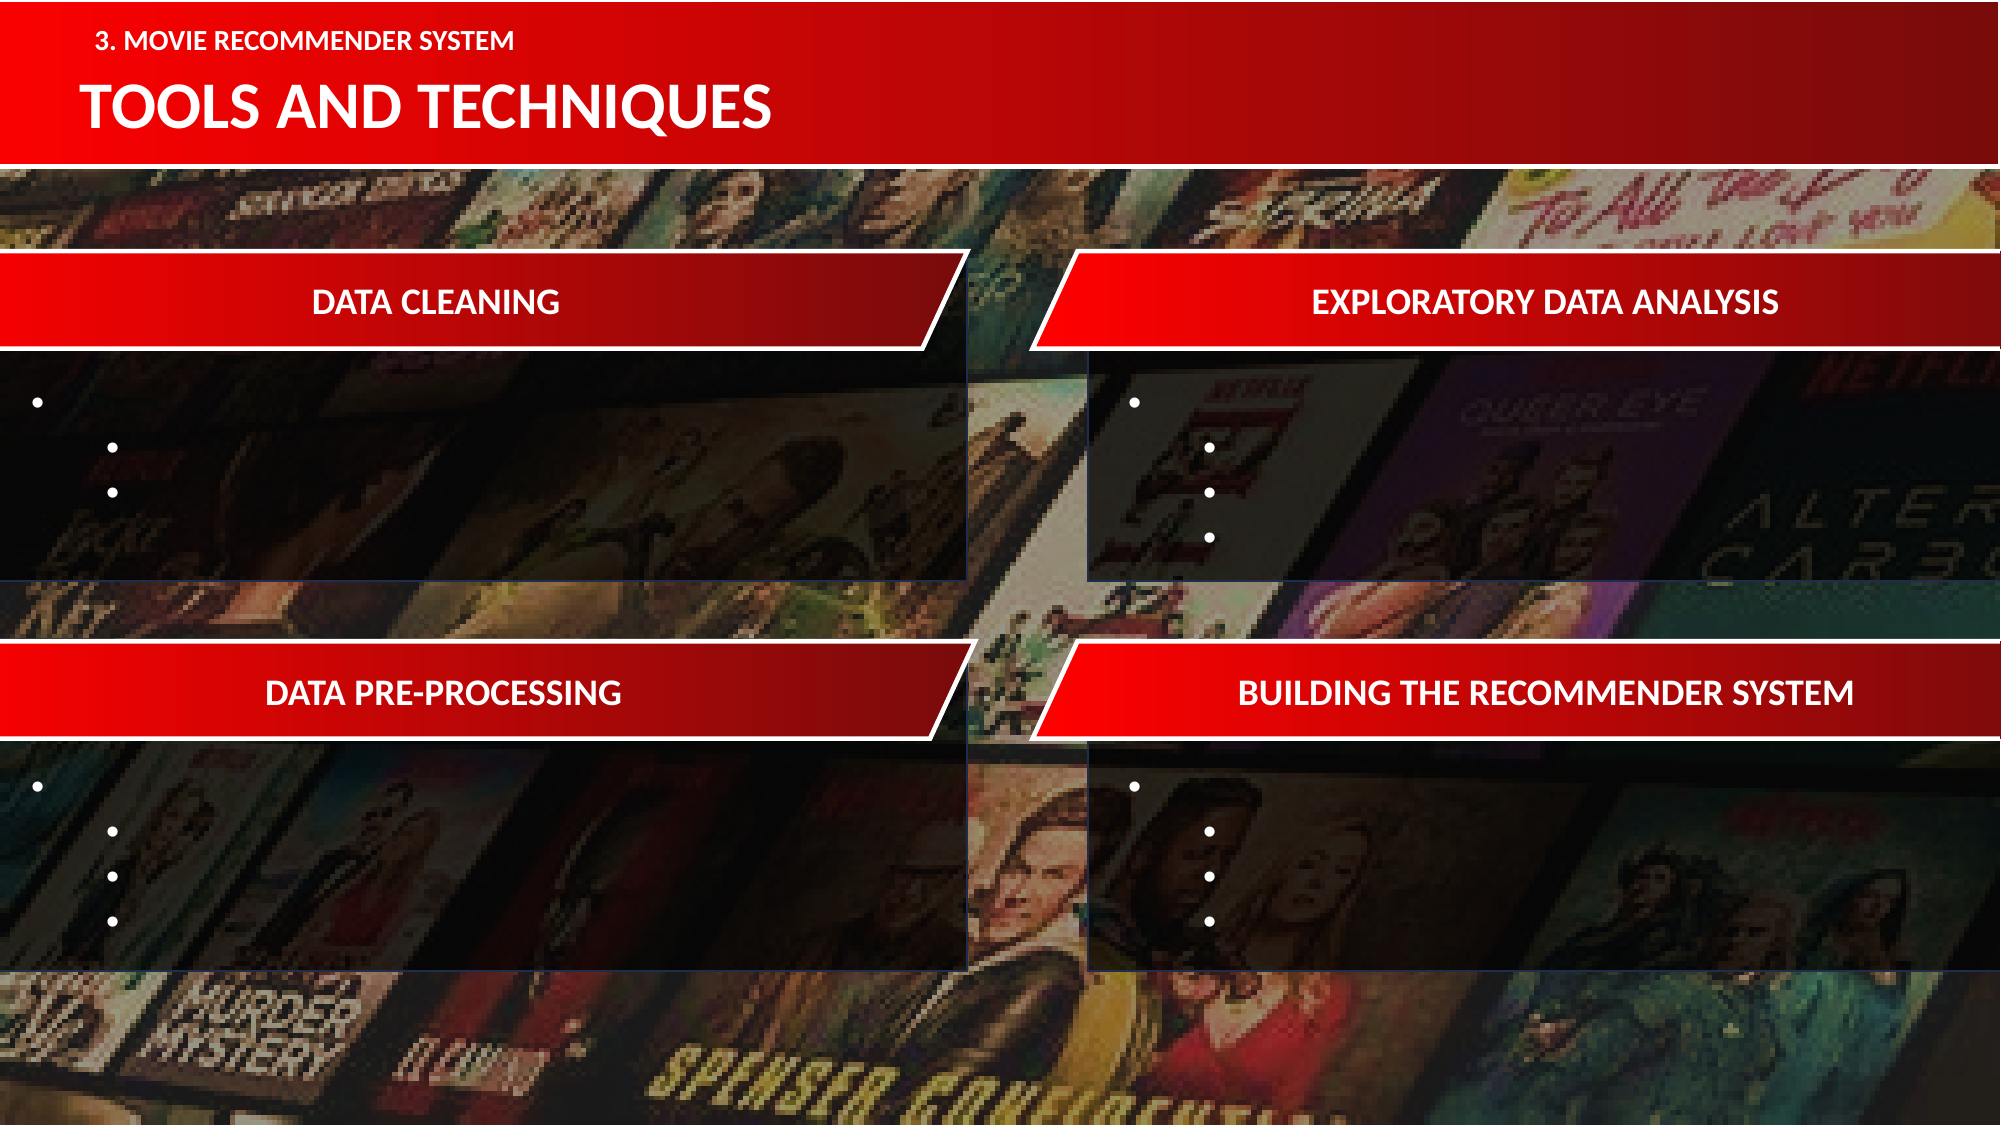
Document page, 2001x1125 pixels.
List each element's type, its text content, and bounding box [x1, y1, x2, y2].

text_box DATA PRE-PROCESSING [0, 640, 977, 740]
text_box Python modules: Scikit-learn Scipy.csr_matrix Cosine_similarity [16, 756, 499, 952]
text_box 3. MOVIE RECOMMENDER SYSTEM [0, 0, 2000, 167]
text_box DATA CLEANING [0, 250, 970, 350]
text_box BUILDING THE RECOMMENDER SYSTEM [1030, 640, 2000, 740]
text_box [0, 662, 968, 972]
text_box [0, 255, 968, 582]
text_box EXPLORATORY DATA ANALYSIS [1030, 250, 2000, 350]
text_box [1087, 740, 2000, 972]
text_box Python modules: Matplotlib Seaborn Counter [1113, 372, 1596, 568]
text_box TOOLS AND TECHNIQUES [65, 54, 840, 149]
text_box [1087, 350, 2000, 582]
text_box Python modules: Scikit-learn Kneighbors fuzzywuzzy [1113, 756, 1596, 952]
text_box Python modules: Numpy Pandas [16, 372, 499, 523]
